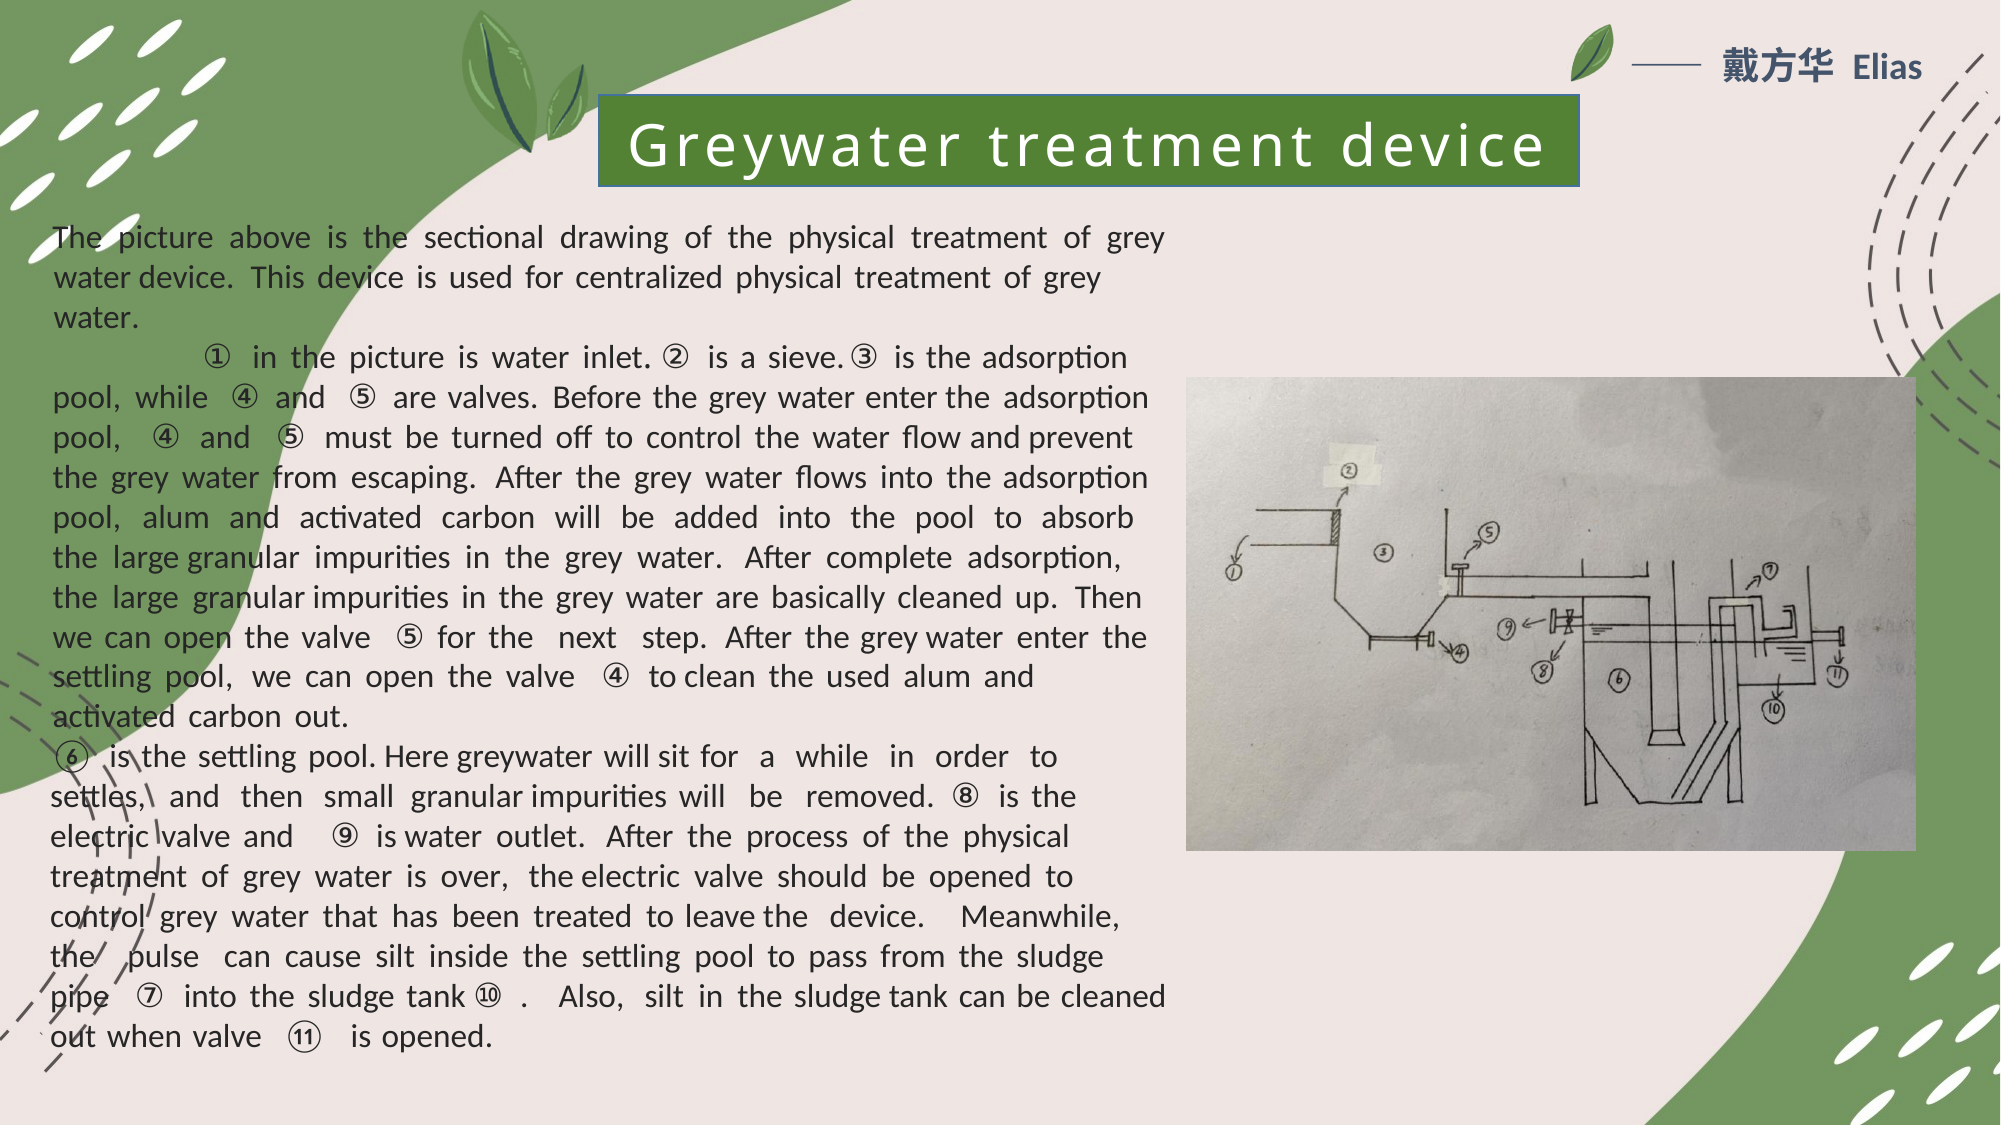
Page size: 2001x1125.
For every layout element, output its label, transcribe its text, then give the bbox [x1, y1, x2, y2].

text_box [85, 0, 2000, 187]
text_box The picture above is the sectional drawing of the physical treatment of grey water device. This device is used for centralized physical treatment of grey water. ① in the picture is water inlet. ② is a sieve.③ is the adsorption pool, while ④ and ⑤ are valves. Before the grey water enter the adsorption pool, ④ and ⑤ must be turned off to control the water flow and prevent the grey water from escaping. After the grey water flows into the adsorption pool, alum and activated carbon will be added into the pool to absorb the large granular impurities in the grey water. After complete adsorption, the large granular impurities in the grey water are basically cleaned up. Then we can open the valve ⑤ for the next step. After the grey water enter the settling pool, we can open the valve ④ to clean the used alum and activated carbon out. ⑥ is the settling pool. Here greywater will sit for a while in order to settles, and then small granular impurities will be removed. ⑧ is the electric valve and ⑨ is water outlet. After the process of the physical treatment of grey water is over, the electric valve should be opened to control grey water that has been treated to leave the device. Meanwhile, the pulse can cause silt inside the settling pool to pass from the sludge pipe ⑦ into the sludge tank ⑩ . Also, silt in the sludge tank can be cleaned out when valve ⑪ is opened. [50, 215, 1169, 1040]
picture [0, 0, 2001, 1125]
